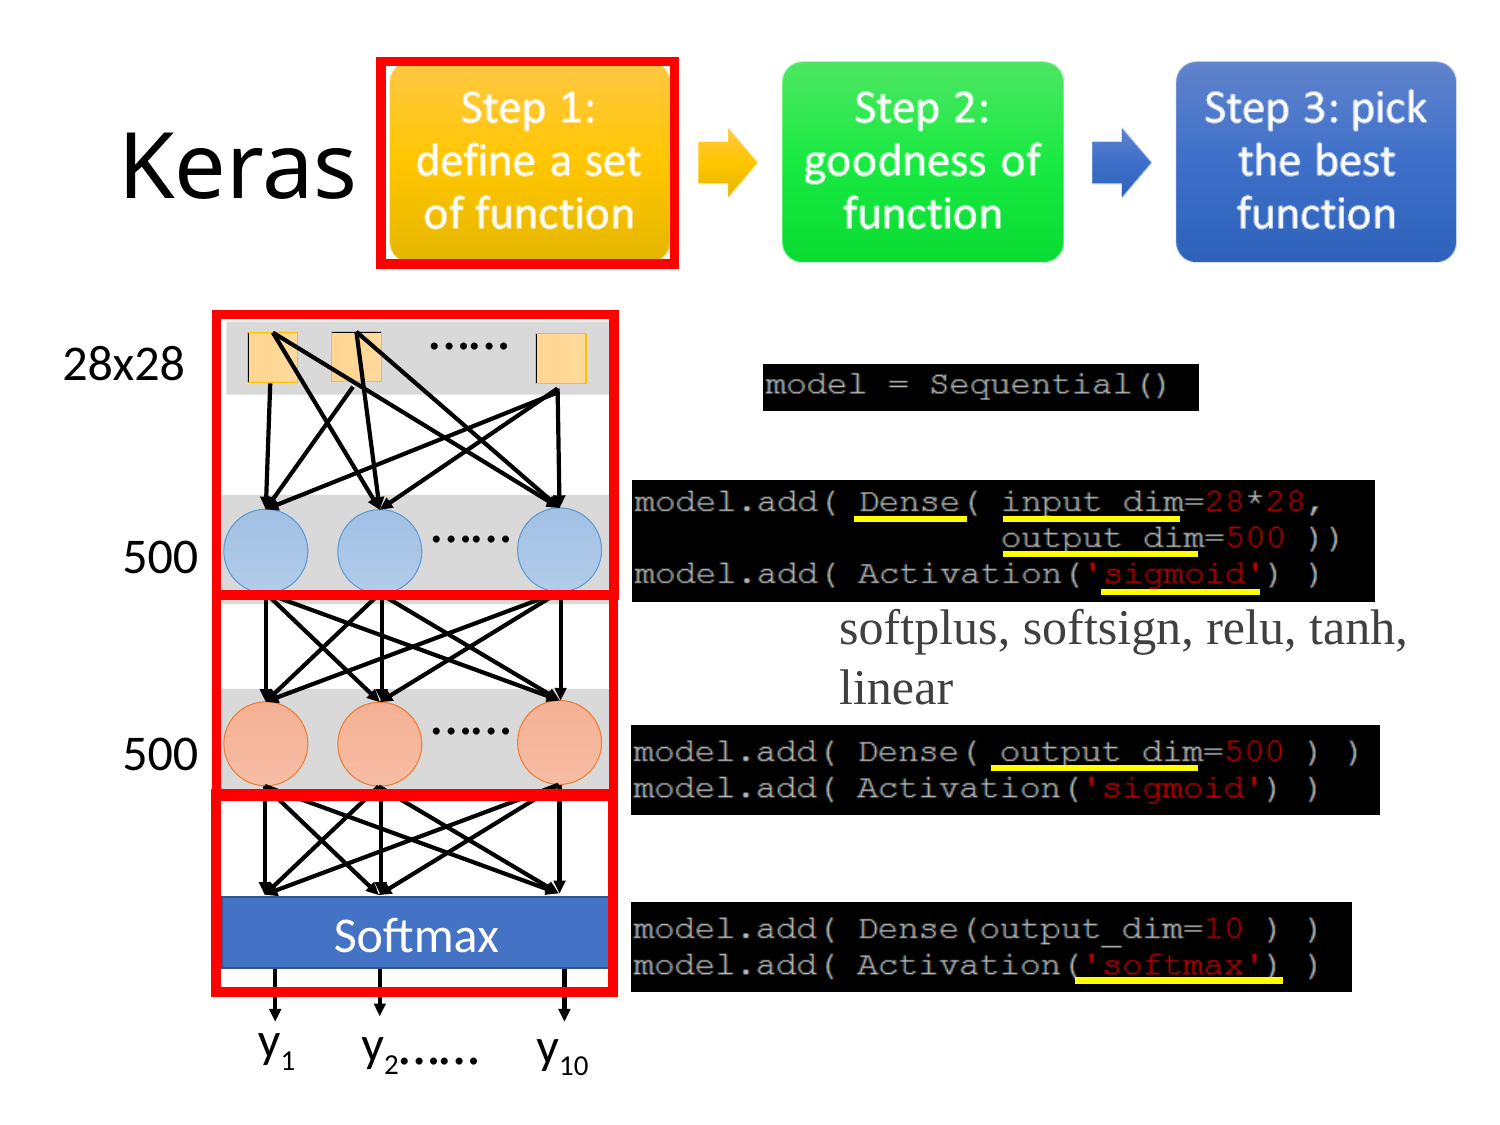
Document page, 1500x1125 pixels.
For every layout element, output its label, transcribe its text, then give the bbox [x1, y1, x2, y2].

text_box [215, 792, 614, 993]
text_box …… [376, 1039, 503, 1125]
text_box 500 [107, 516, 216, 591]
picture [631, 902, 1352, 992]
text_box softplus, softsign, relu, tanh, linear [824, 587, 1468, 722]
text_box y1 [243, 1000, 347, 1084]
picture [632, 480, 1375, 602]
title Keras [103, 59, 1397, 278]
text_box [215, 594, 219, 792]
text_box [219, 321, 614, 895]
picture [631, 725, 1380, 815]
text_box [380, 61, 386, 265]
picture [763, 363, 1199, 411]
text_box y10 [521, 1005, 626, 1089]
text_box 28x28 [47, 322, 218, 398]
picture [386, 54, 1468, 270]
text_box [216, 314, 615, 596]
text_box y2 [346, 1004, 451, 1088]
text_box 500 [107, 713, 215, 789]
